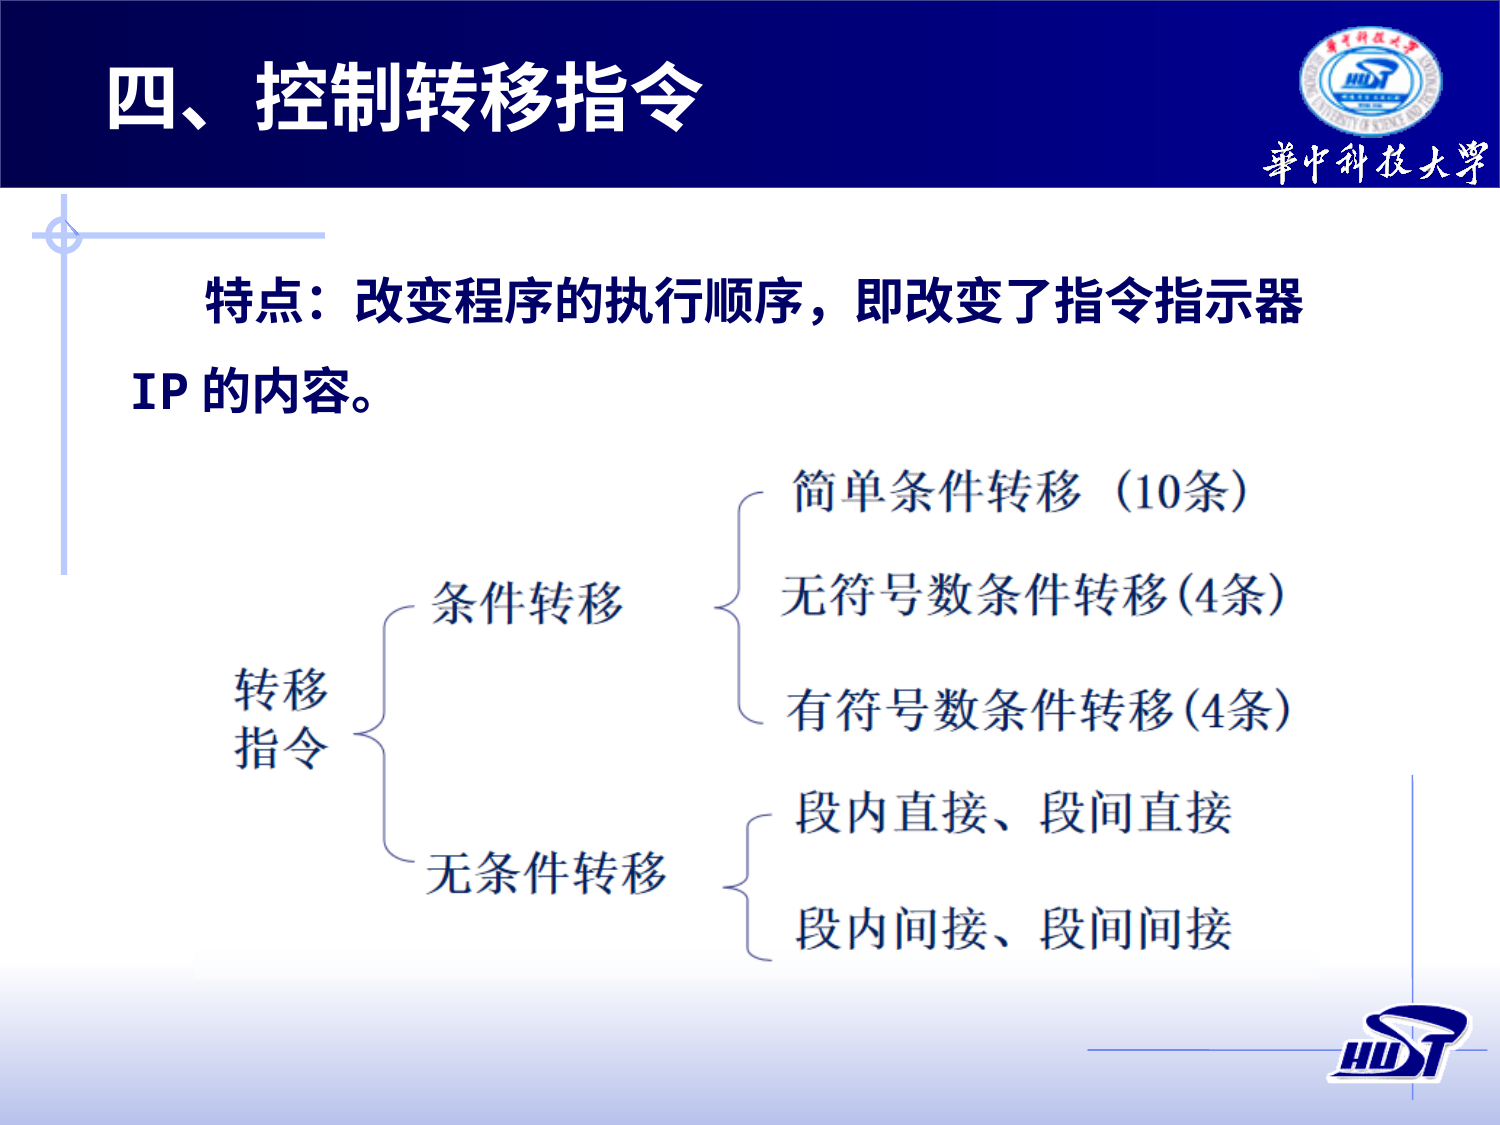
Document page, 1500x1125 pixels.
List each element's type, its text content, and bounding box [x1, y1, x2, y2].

text_box 特点：改变程序的执行顺序，即改变了指令指示器IP的内容。 [53, 231, 1372, 420]
picture [1262, 140, 1488, 185]
picture [1299, 26, 1443, 138]
picture [194, 444, 1319, 979]
text_box 四、控制转移指令 [89, 42, 1308, 148]
